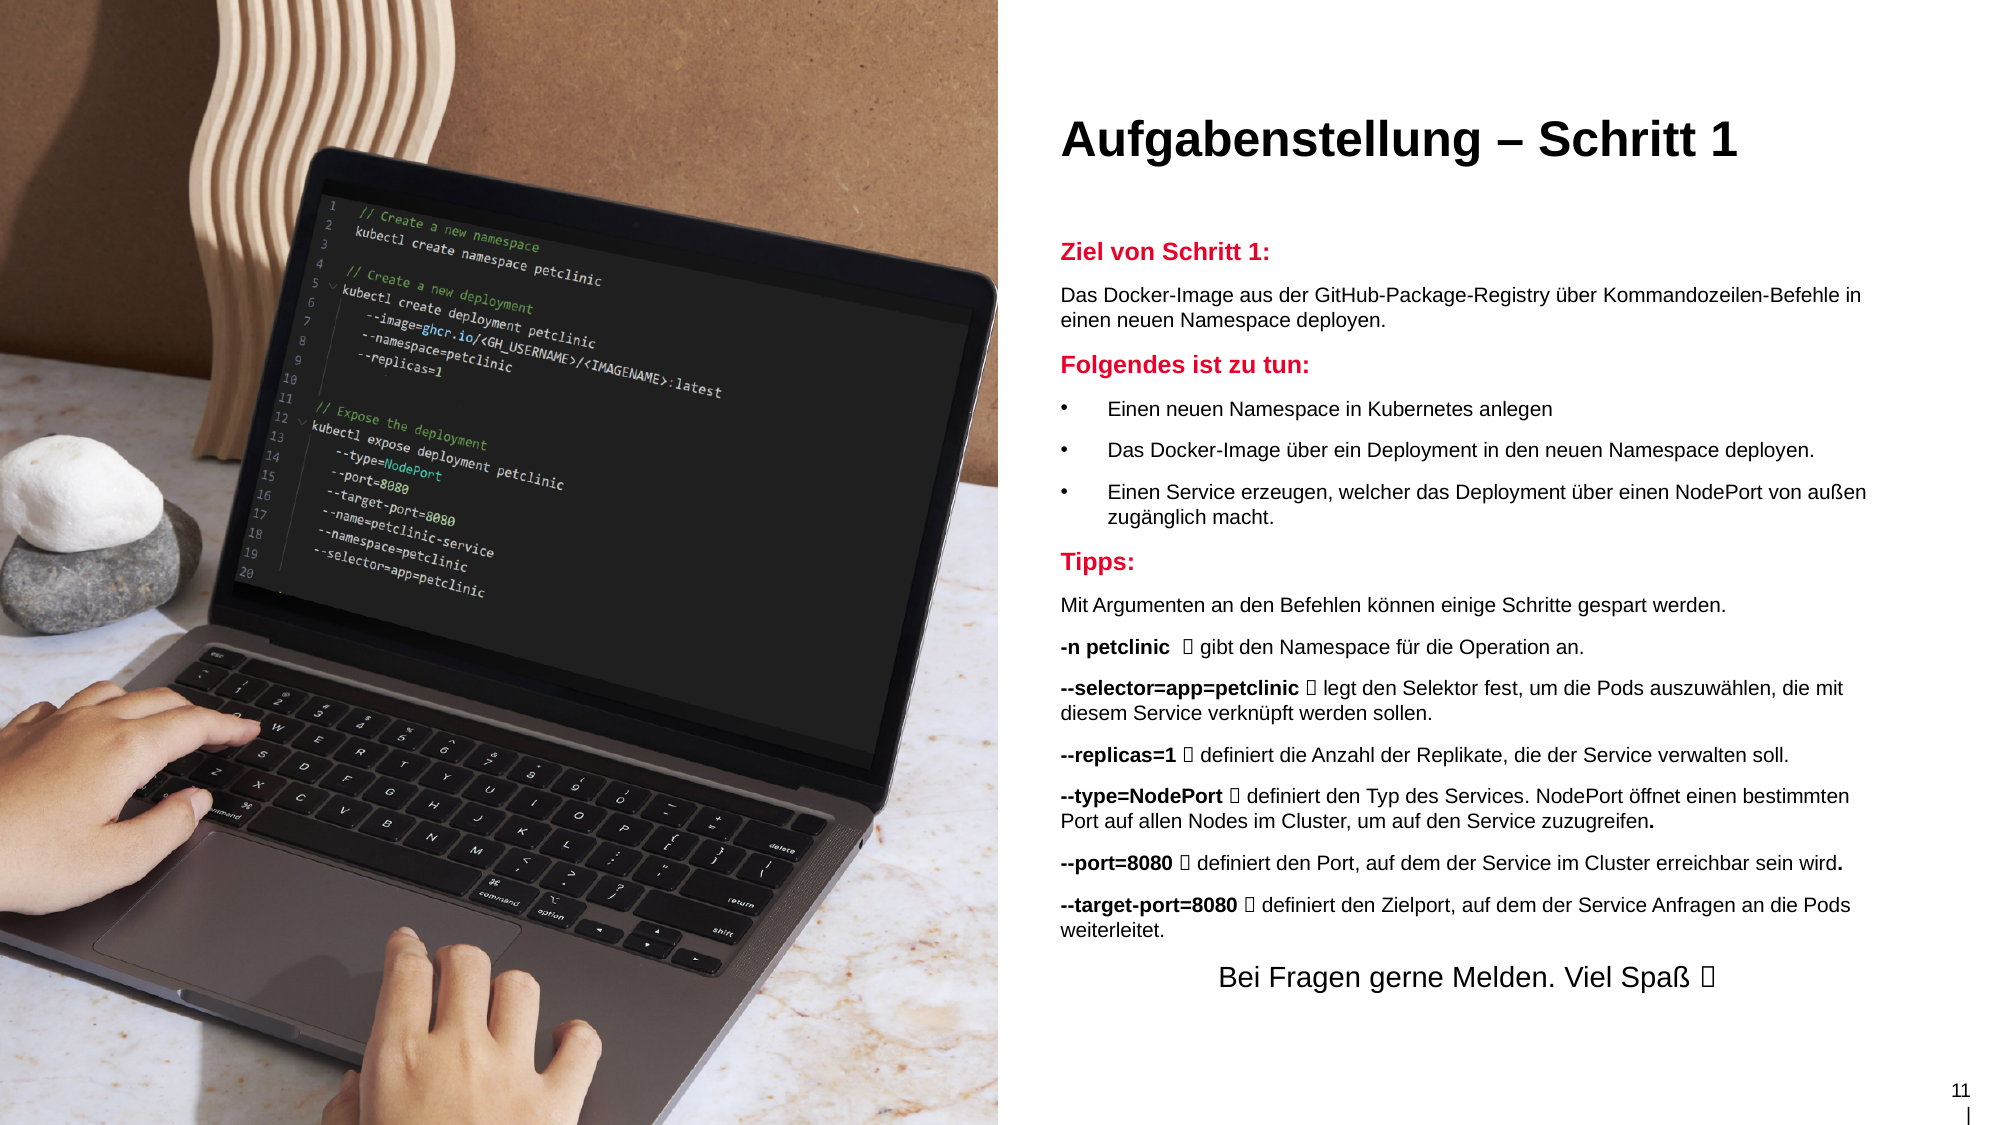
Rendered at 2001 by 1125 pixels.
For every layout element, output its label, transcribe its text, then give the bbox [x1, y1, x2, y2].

list Ziel von Schritt 1: Das Docker-Image aus der GitHub-Package-Registry über Kommandozeilen-Befehle in einen neuen Namespace deployen. Folgendes ist zu tun: Einen neuen Namespace in Kubernetes anlegen Das Docker-Image über ein Deployment in den neuen Namespace deployen. Einen Service erzeugen, welcher das Deployment über einen NodePort von außen zugänglich macht. Tipps: Mit Argumenten an den Befehlen können einige Schritte gespart werden. -n petclinic  gibt den Namespace für die Operation an. --selector=app=petclinic  legt den Selektor fest, um die Pods auszuwählen, die mit diesem Service verknüpft werden sollen. --replicas=1  definiert die Anzahl der Replikate, die der Service verwalten soll. --type=NodePort  definiert den Typ des Services. NodePort öffnet einen bestimmten Port auf allen Nodes im Cluster, um auf den Service zuzugreifen. --port=8080  definiert den Port, auf dem der Service im Cluster erreichbar sein wird. --target-port=8080  definiert den Zielport, auf dem der Service Anfragen an die Pods weiterleitet. Bei Fragen gerne Melden. Viel Spaß  [1060, 235, 1875, 1063]
title Aufgabenstellung – Schritt 1 [1060, 56, 1875, 167]
slide_number 11 | [1947, 1062, 1975, 1125]
picture [0, 0, 998, 1125]
